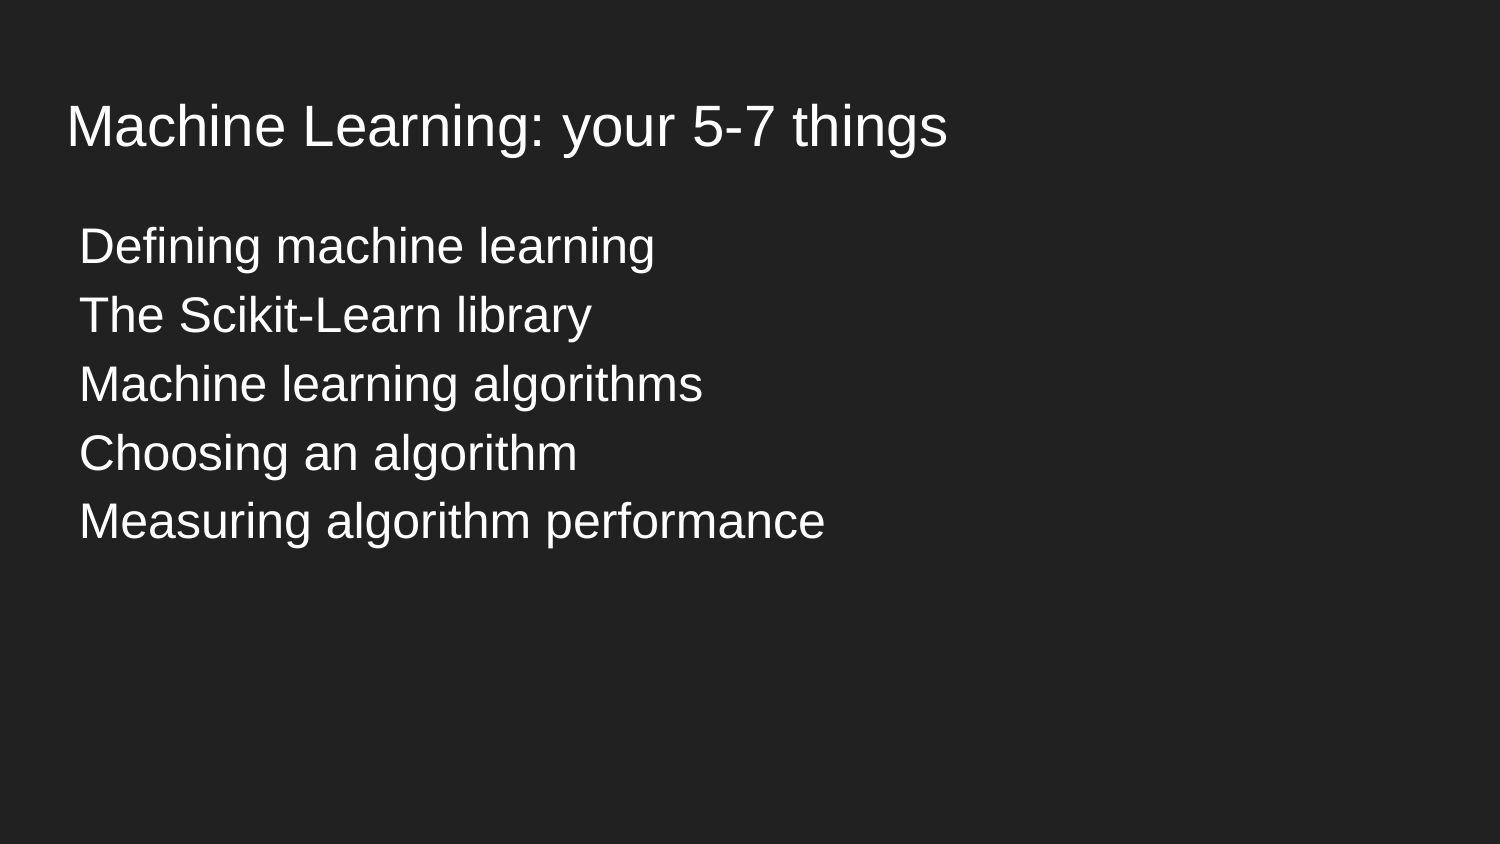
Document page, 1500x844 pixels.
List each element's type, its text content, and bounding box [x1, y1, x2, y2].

list Defining machine learning The Scikit-Learn library Machine learning algorithms Choosing an algorithm Measuring algorithm performance [51, 189, 1449, 750]
title Machine Learning: your 5-7 things [51, 72, 1449, 167]
